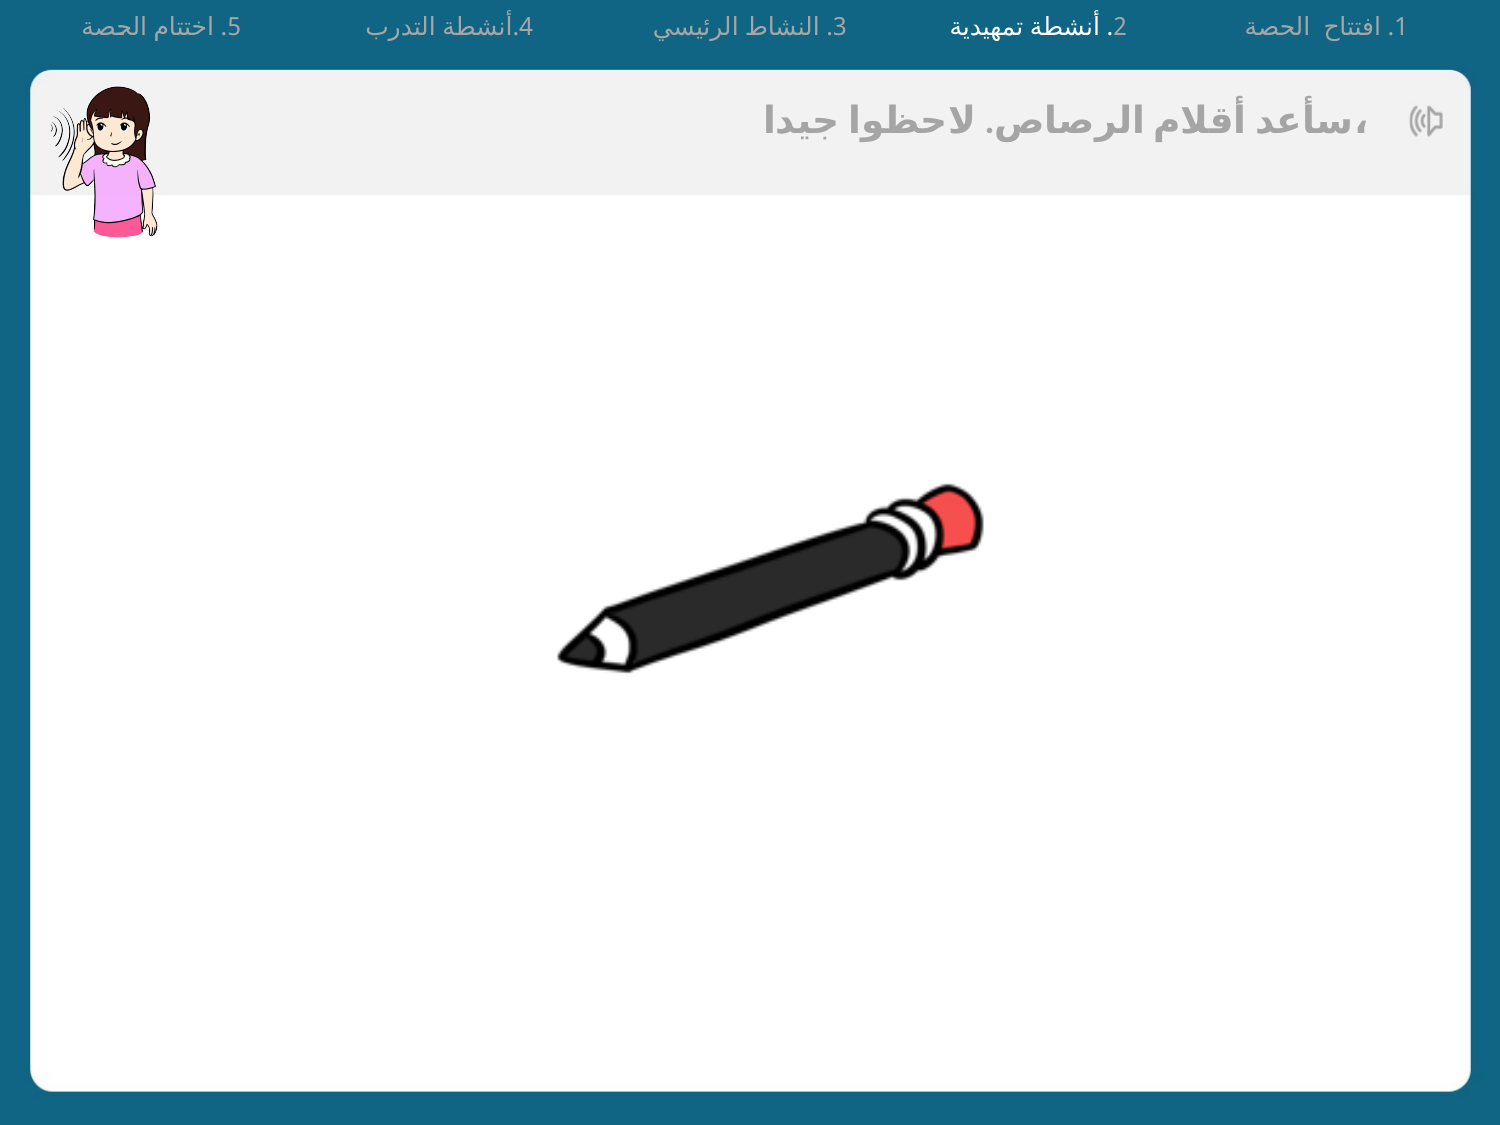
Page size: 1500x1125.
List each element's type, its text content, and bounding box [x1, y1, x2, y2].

table_header 2. أنشطة تمهيدية [894, 0, 1182, 59]
table_header 4.أنشطة التدرب [293, 0, 606, 59]
picture [0, 0, 1500, 1125]
table_header 5. اختتام الحصة [29, 0, 293, 59]
table_header 3. النشاط الرئيسي [606, 0, 894, 59]
text_box سأعد أقلام الرصاص. لاحظوا جيدا، [202, 90, 1387, 146]
table_header 1. افتتاح الحصة [1182, 0, 1470, 59]
